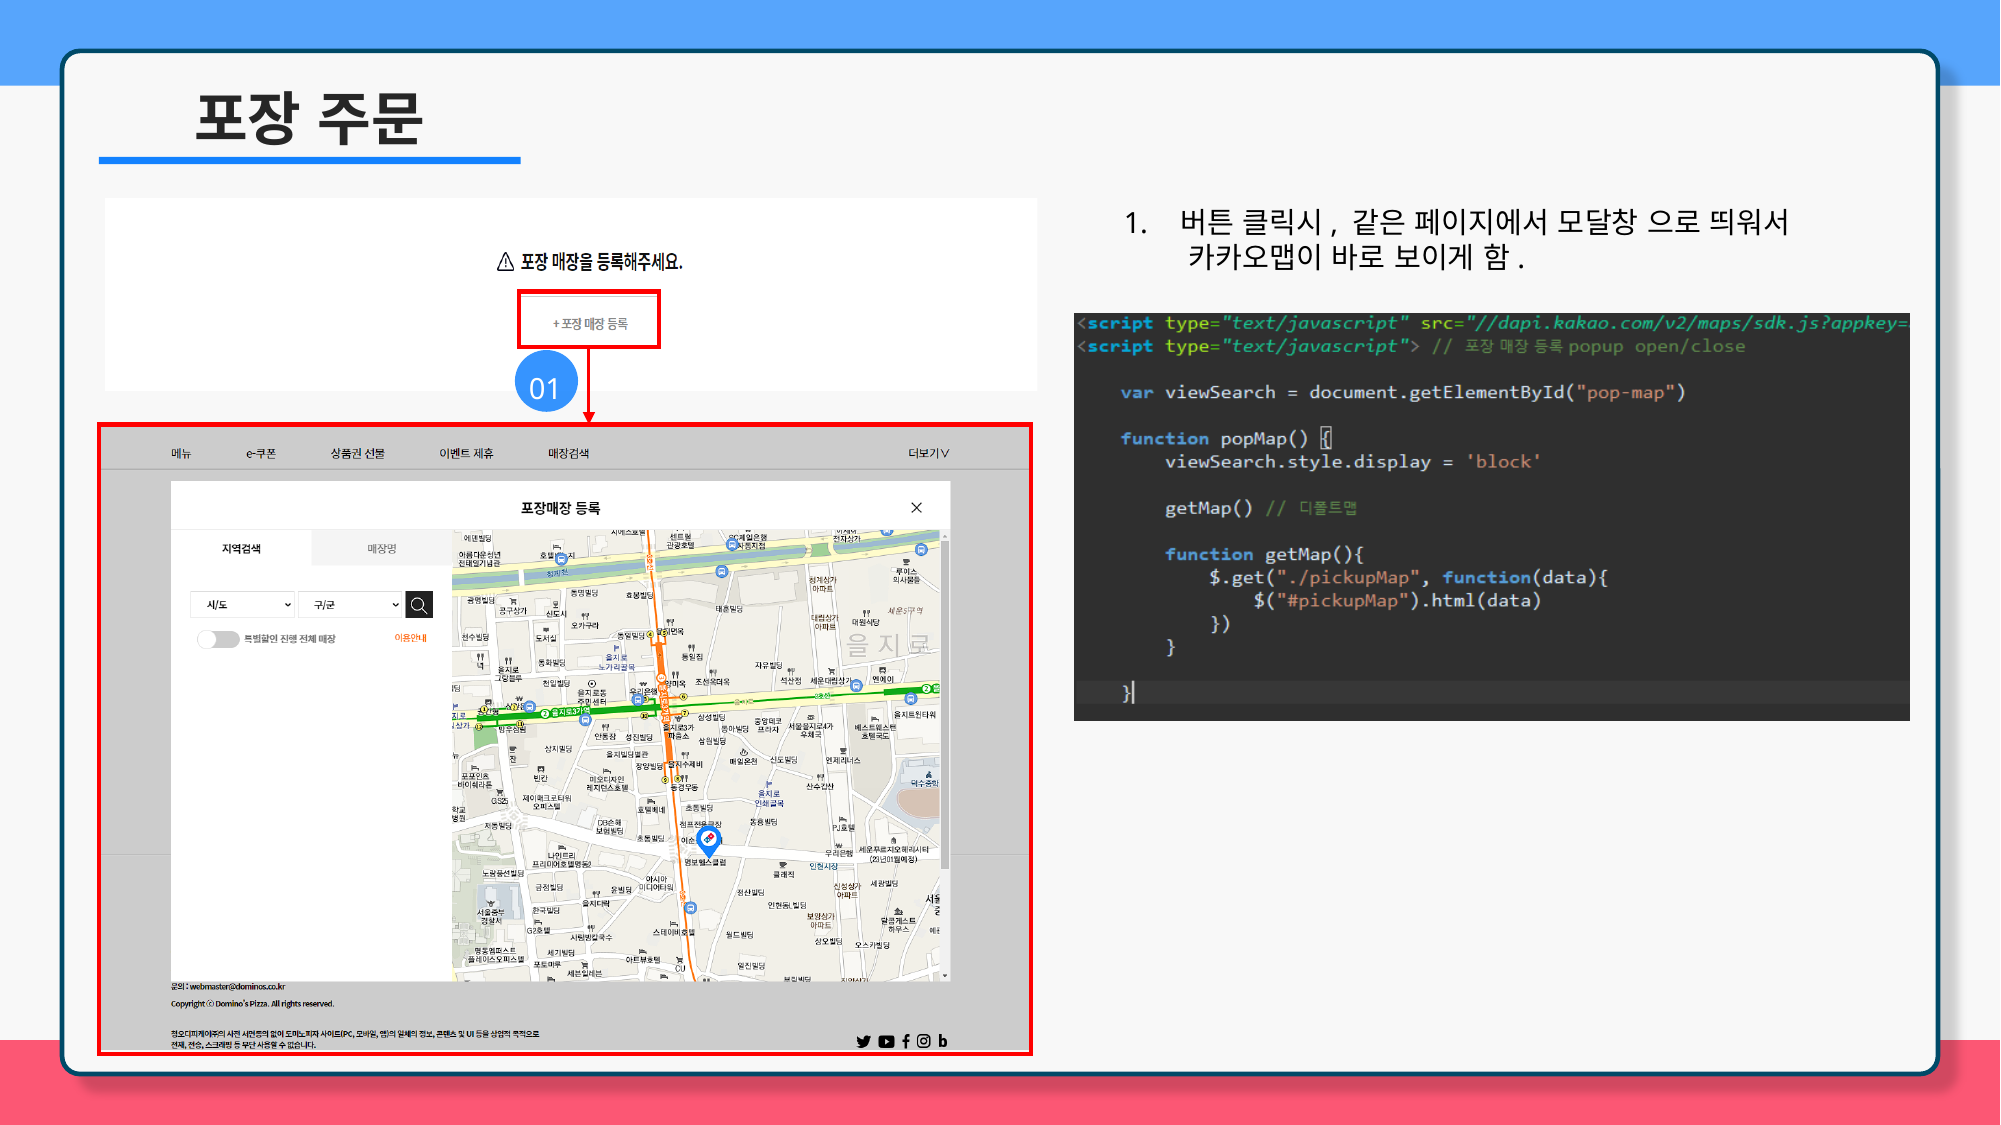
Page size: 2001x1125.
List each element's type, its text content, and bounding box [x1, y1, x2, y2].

text_box [61, 49, 1939, 1076]
text_box 포장 주문 [98, 75, 521, 156]
picture [105, 198, 1038, 391]
text_box [98, 1050, 1032, 1055]
picture [1074, 313, 1910, 721]
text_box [513, 350, 578, 414]
picture [98, 424, 1032, 1050]
text_box [0, 0, 2000, 87]
text_box 버튼 클릭시, 같은 페이지에서 모달창 으로 띄워서 카카오맵이 바로 보이게 함. [1109, 197, 1975, 283]
text_box [98, 156, 522, 165]
text_box [0, 1039, 2000, 1125]
